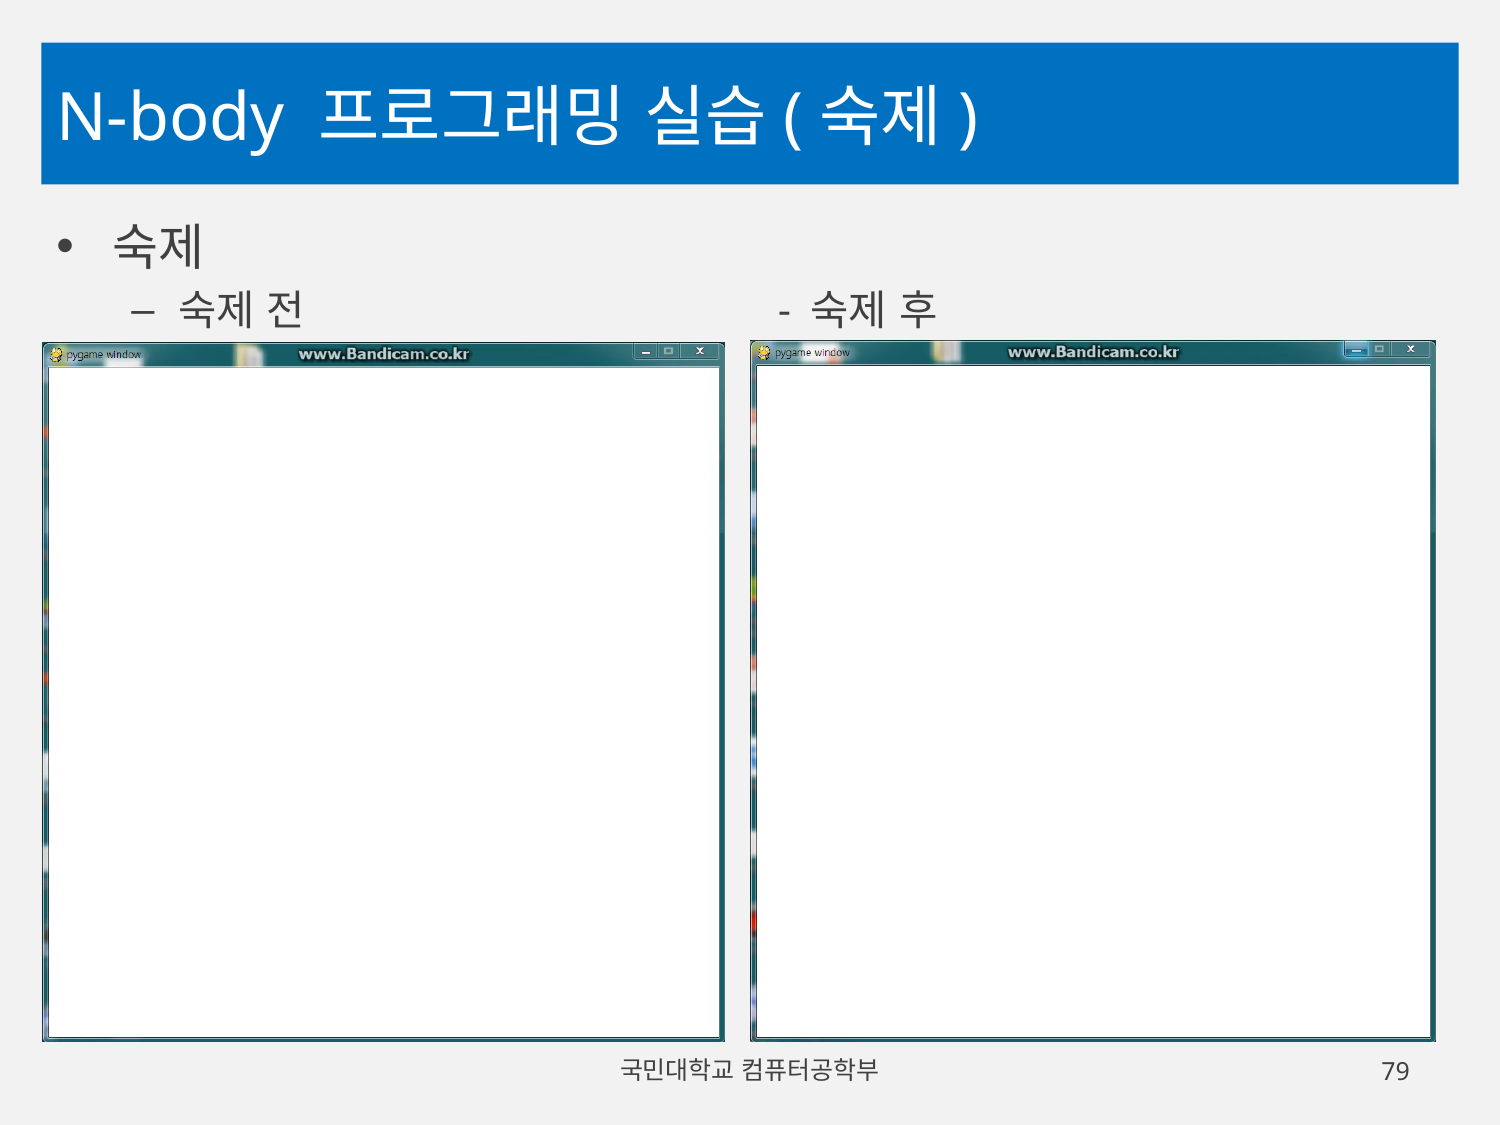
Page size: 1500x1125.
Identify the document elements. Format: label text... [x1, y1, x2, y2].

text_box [749, 339, 1437, 1043]
list 숙제 숙제 전 - 숙제 후 [41, 208, 1459, 1000]
footer 국민대학교 컴퓨터공학부 [466, 1042, 1034, 1103]
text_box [40, 341, 726, 1043]
slide_number 79 [1074, 1051, 1425, 1103]
title N-body 프로그래밍 실습(숙제) [41, 42, 1459, 185]
